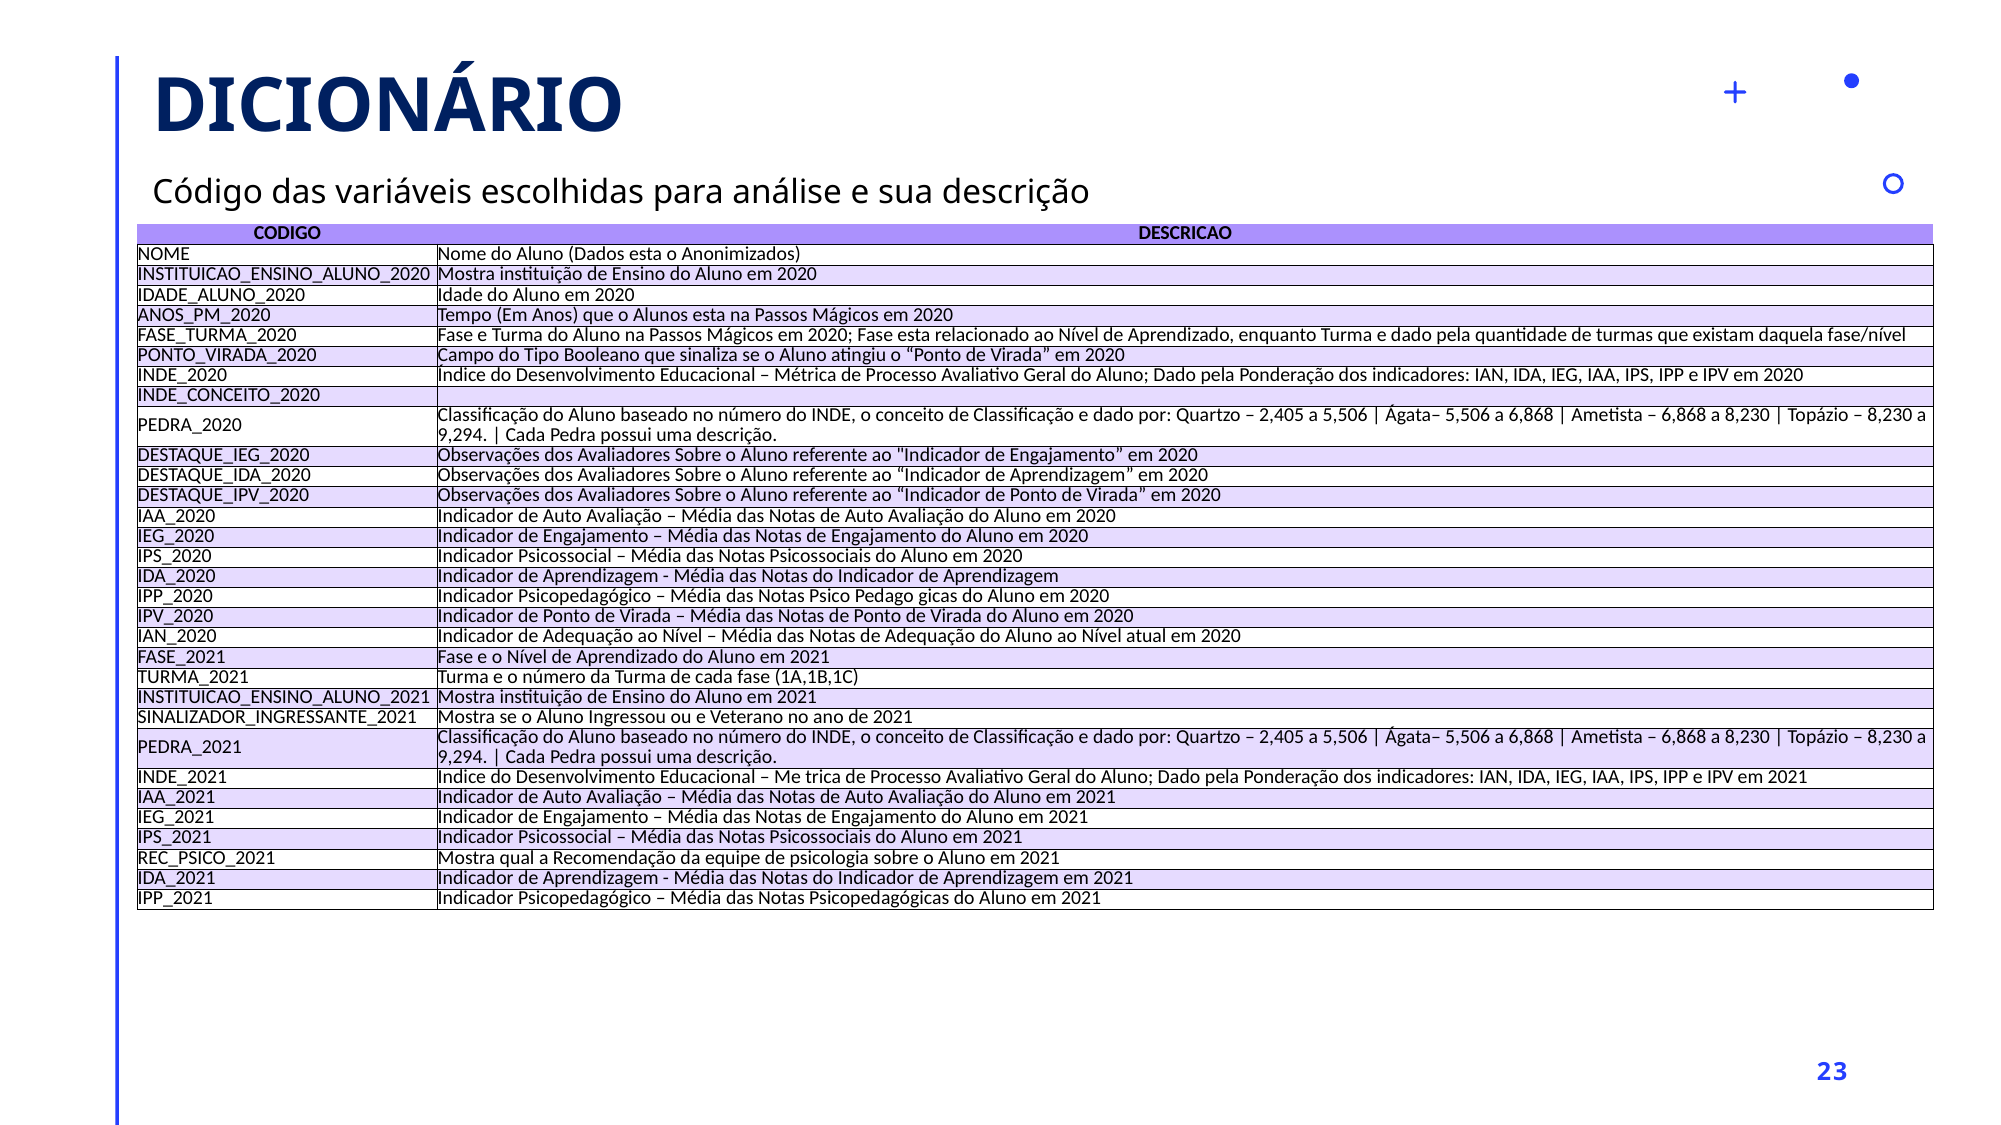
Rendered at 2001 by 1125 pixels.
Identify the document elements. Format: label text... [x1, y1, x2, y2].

table_cell INDE_2021 [138, 769, 437, 788]
table_cell Tempo (Em Anos) que o Alunos esta na Passos Mágicos em 2020 [438, 306, 1933, 326]
table_cell Classificação do Aluno baseado no número do INDE, o conceito de Classificação e dado por: Quartzo – 2,405 a 5,506 | Ágata– 5,506 a 6,868 | Ametista – 6,868 a 8,230 | Topázio – 8,230 a 9,294. | Cada Pedra possui uma descrição. [438, 729, 1933, 768]
table_cell IAA_2021 [138, 789, 437, 808]
list Código das variáveis escolhidas para análise e sua descrição [137, 150, 1799, 258]
table_cell DESTAQUE_IEG_2020 [138, 447, 437, 466]
table_cell IAN_2020 [138, 628, 437, 647]
table_cell Observações dos Avaliadores Sobre o Aluno referente ao “Indicador de Aprendizagem” em 2020 [438, 467, 1933, 486]
table_cell Mostra se o Aluno Ingressou ou e Veterano no ano de 2021 [438, 709, 1933, 728]
table_cell Indicador de Aprendizagem - Média das Notas do Indicador de Aprendizagem [438, 568, 1933, 587]
table_cell Indicador de Engajamento – Média das Notas de Engajamento do Aluno em 2021 [438, 809, 1933, 828]
table_cell ANOS_PM_2020 [138, 306, 437, 326]
table_cell SINALIZADOR_INGRESSANTE_2021 [138, 709, 437, 728]
table_cell Indice do Desenvolvimento Educacional – Me trica de Processo Avaliativo Geral do Aluno; Dado pela Ponderação dos indicadores: IAN, IDA, IEG, IAA, IPS, IPP e IPV em 2021 [438, 769, 1933, 788]
table_cell IPS_2020 [138, 548, 437, 567]
table_cell Fase e Turma do Aluno na Passos Mágicos em 2020; Fase esta relacionado ao Nível de Aprendizado, enquanto Turma e dado pela quantidade de turmas que existam daquela fase/nível [438, 327, 1933, 346]
table_cell IPP_2021 [138, 890, 437, 909]
table_cell DESTAQUE_IPV_2020 [138, 487, 437, 507]
table_cell Indicador de Adequação ao Nível – Média das Notas de Adequação do Aluno ao Nível atual em 2020 [438, 628, 1933, 647]
table_cell Fase e o Nível de Aprendizado do Aluno em 2021 [438, 648, 1933, 668]
table_cell PEDRA_2020 [138, 407, 437, 446]
table_cell NOME [138, 258, 437, 265]
table_cell [438, 387, 1933, 406]
table_cell Mostra instituição de Ensino do Aluno em 2021 [438, 689, 1933, 708]
table_cell Observações dos Avaliadores Sobre o Aluno referente ao “Indicador de Ponto de Virada” em 2020 [438, 487, 1933, 507]
table_cell IAA_2020 [138, 508, 437, 527]
table_cell Nome do Aluno (Dados esta o Anonimizados) [438, 245, 1933, 265]
table_header DESCRICAO [1799, 224, 1933, 244]
table_cell Observações dos Avaliadores Sobre o Aluno referente ao "Indicador de Engajamento” em 2020 [438, 447, 1933, 466]
table_cell INSTITUICAO_ENSINO_ALUNO_2020 [138, 266, 437, 285]
table_cell Indicador de Ponto de Virada – Média das Notas de Ponto de Virada do Aluno em 2020 [438, 608, 1933, 627]
table_cell Indicador de Aprendizagem - Média das Notas do Indicador de Aprendizagem em 2021 [438, 870, 1933, 889]
table_cell Mostra instituição de Ensino do Aluno em 2020 [438, 266, 1933, 285]
table_cell FASE_TURMA_2020 [138, 327, 437, 346]
table_cell INDE_CONCEITO_2020 [138, 387, 437, 406]
table_cell PEDRA_2021 [138, 729, 437, 768]
table_cell Indicador de Engajamento – Média das Notas de Engajamento do Aluno em 2020 [438, 528, 1933, 547]
table_cell DESTAQUE_IDA_2020 [138, 467, 437, 486]
title DICIONÁRIO [137, 0, 1863, 216]
table_cell IEG_2021 [138, 809, 437, 828]
table_cell Indicador Psicopedagógico – Média das Notas Psico Pedago gicas do Aluno em 2020 [438, 588, 1933, 607]
table_cell IPP_2020 [138, 588, 437, 607]
table_cell Mostra qual a Recomendação da equipe de psicologia sobre o Aluno em 2021 [438, 850, 1933, 869]
table_cell FASE_2021 [138, 648, 437, 668]
table_cell TURMA_2021 [138, 669, 437, 688]
table_cell Índice do Desenvolvimento Educacional – Métrica de Processo Avaliativo Geral do Aluno; Dado pela Ponderação dos indicadores: IAN, IDA, IEG, IAA, IPS, IPP e IPV em 2020 [438, 367, 1933, 386]
table_cell Indicador Psicopedagógico – Média das Notas Psicopedagógicas do Aluno em 2021 [438, 890, 1933, 909]
table_cell IDA_2021 [138, 870, 437, 889]
table_cell IDADE_ALUNO_2020 [138, 286, 437, 305]
table_cell Turma e o número da Turma de cada fase (1A,1B,1C) [438, 669, 1933, 688]
table_cell Campo do Tipo Booleano que sinaliza se o Aluno atingiu o “Ponto de Virada” em 2020 [438, 347, 1933, 366]
table_cell PONTO_VIRADA_2020 [138, 347, 437, 366]
table_cell Classificação do Aluno baseado no número do INDE, o conceito de Classificação e dado por: Quartzo – 2,405 a 5,506 | Ágata– 5,506 a 6,868 | Ametista – 6,868 a 8,230 | Topázio – 8,230 a 9,294. | Cada Pedra possui uma descrição. [438, 407, 1933, 446]
table_cell Indicador de Auto Avaliação – Média das Notas de Auto Avaliação do Aluno em 2021 [438, 789, 1933, 808]
table_cell INDE_2020 [138, 367, 437, 386]
table_cell Idade do Aluno em 2020 [438, 286, 1933, 305]
table_cell Indicador Psicossocial – Média das Notas Psicossociais do Aluno em 2020 [438, 548, 1933, 567]
table_cell Indicador Psicossocial – Média das Notas Psicossociais do Aluno em 2021 [438, 829, 1933, 849]
table_cell REC_PSICO_2021 [138, 850, 437, 869]
table_cell IDA_2020 [138, 568, 437, 587]
table_cell IEG_2020 [138, 528, 437, 547]
table_cell Indicador de Auto Avaliação – Média das Notas de Auto Avaliação do Aluno em 2020 [438, 508, 1933, 527]
table_cell INSTITUICAO_ENSINO_ALUNO_2021 [138, 689, 437, 708]
table_cell IPV_2020 [138, 608, 437, 627]
slide_number 23 [1412, 1042, 1863, 1103]
table_cell IPS_2021 [138, 829, 437, 849]
